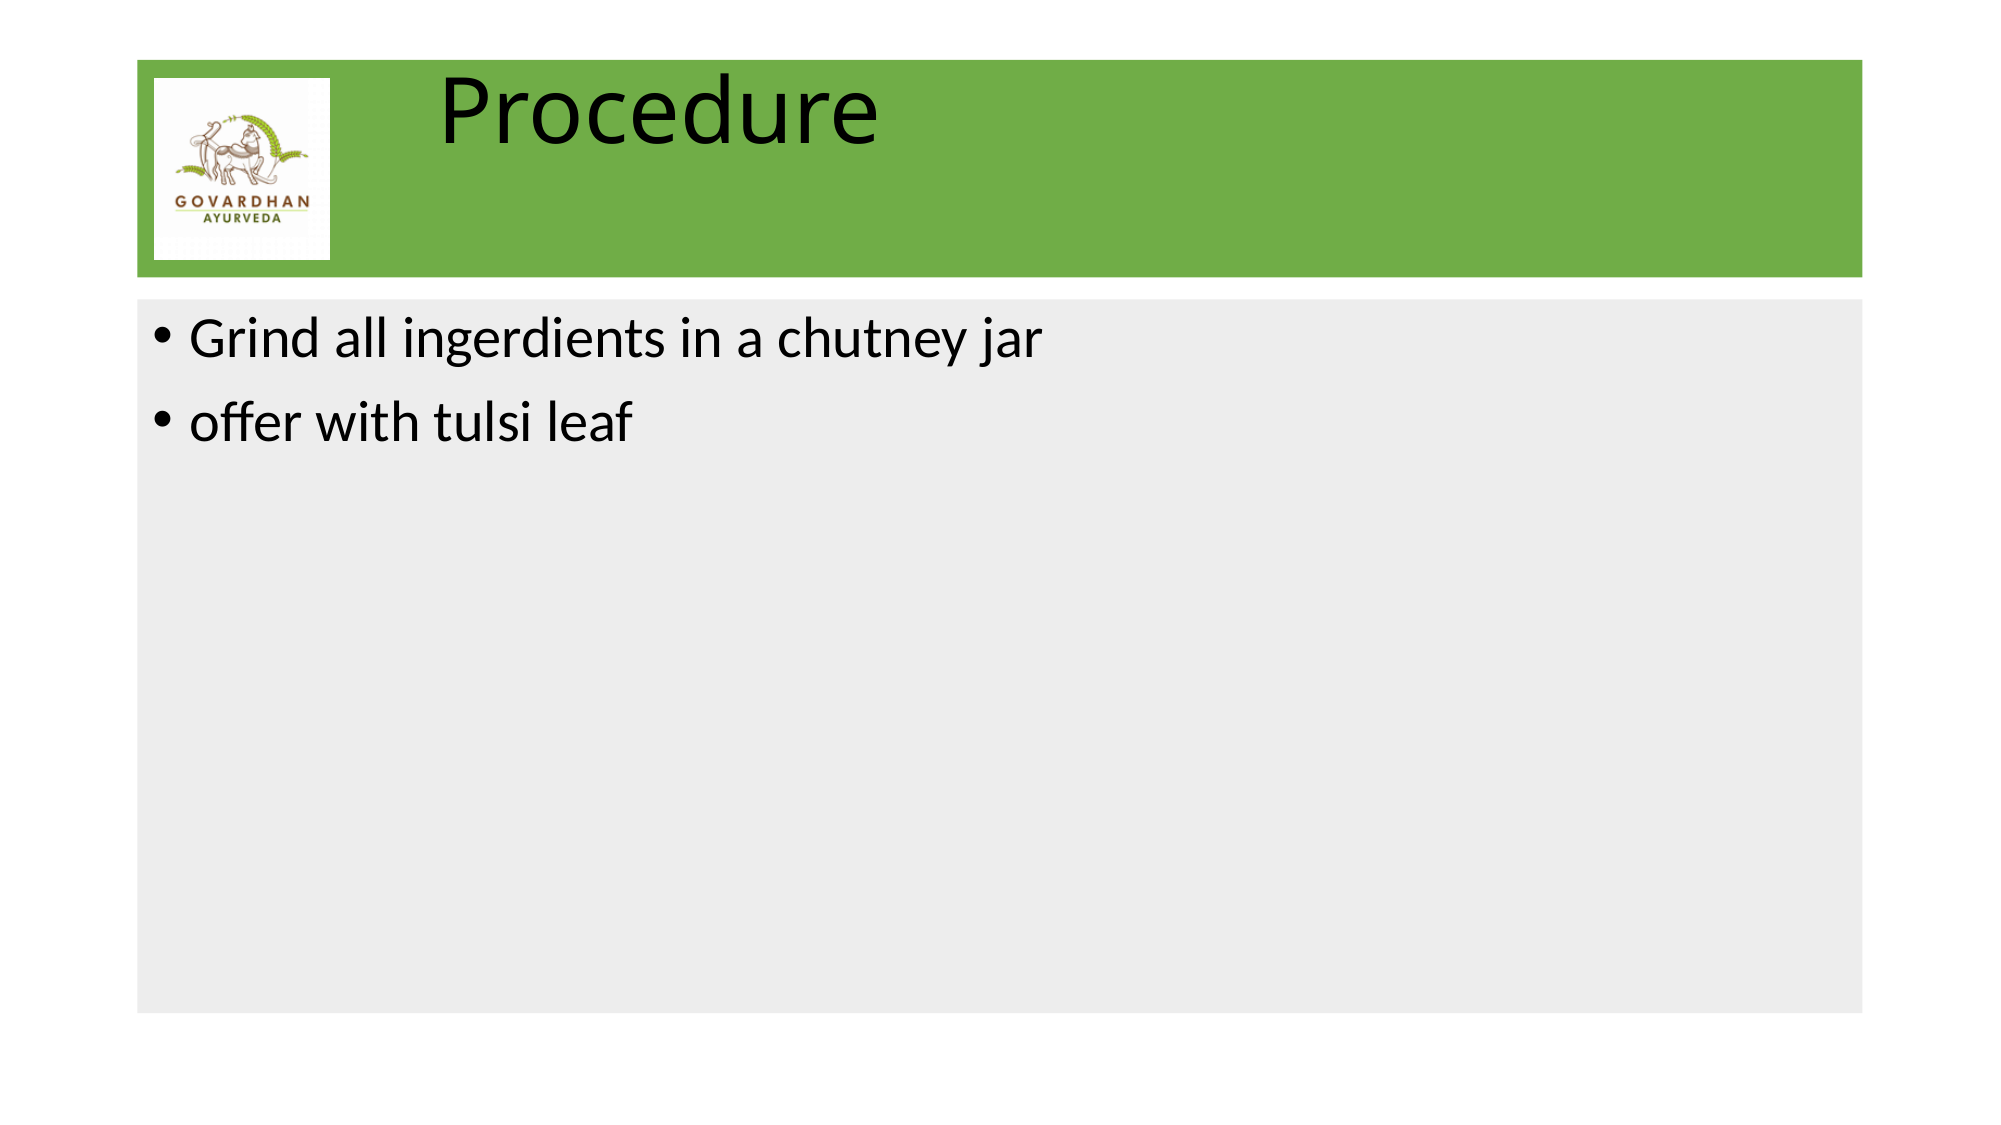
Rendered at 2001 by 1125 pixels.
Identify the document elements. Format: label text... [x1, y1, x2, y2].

list Grind all ingerdients in a chutney jar offer with tulsi leaf [137, 299, 1863, 1014]
title Procedure [137, 59, 1863, 278]
picture [154, 78, 330, 260]
